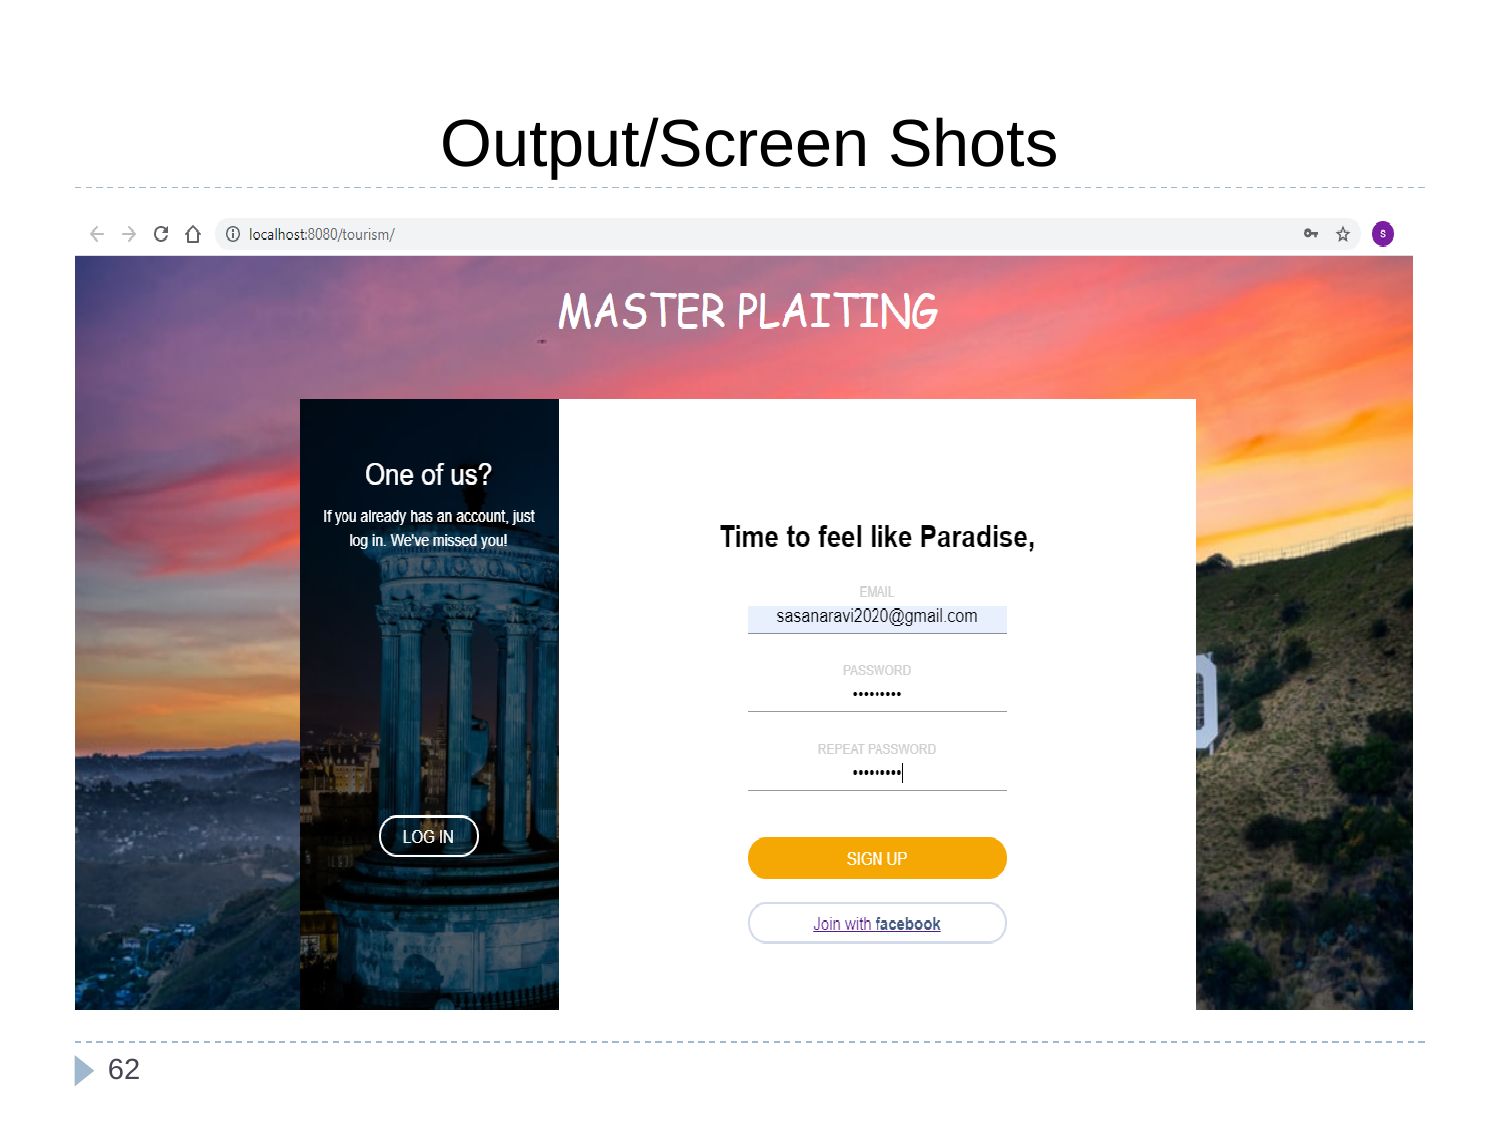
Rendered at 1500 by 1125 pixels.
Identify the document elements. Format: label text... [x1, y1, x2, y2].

picture [74, 217, 1413, 1011]
title Output/Screen Shots [75, 24, 1425, 188]
slide_number ‹#› [100, 1042, 151, 1125]
